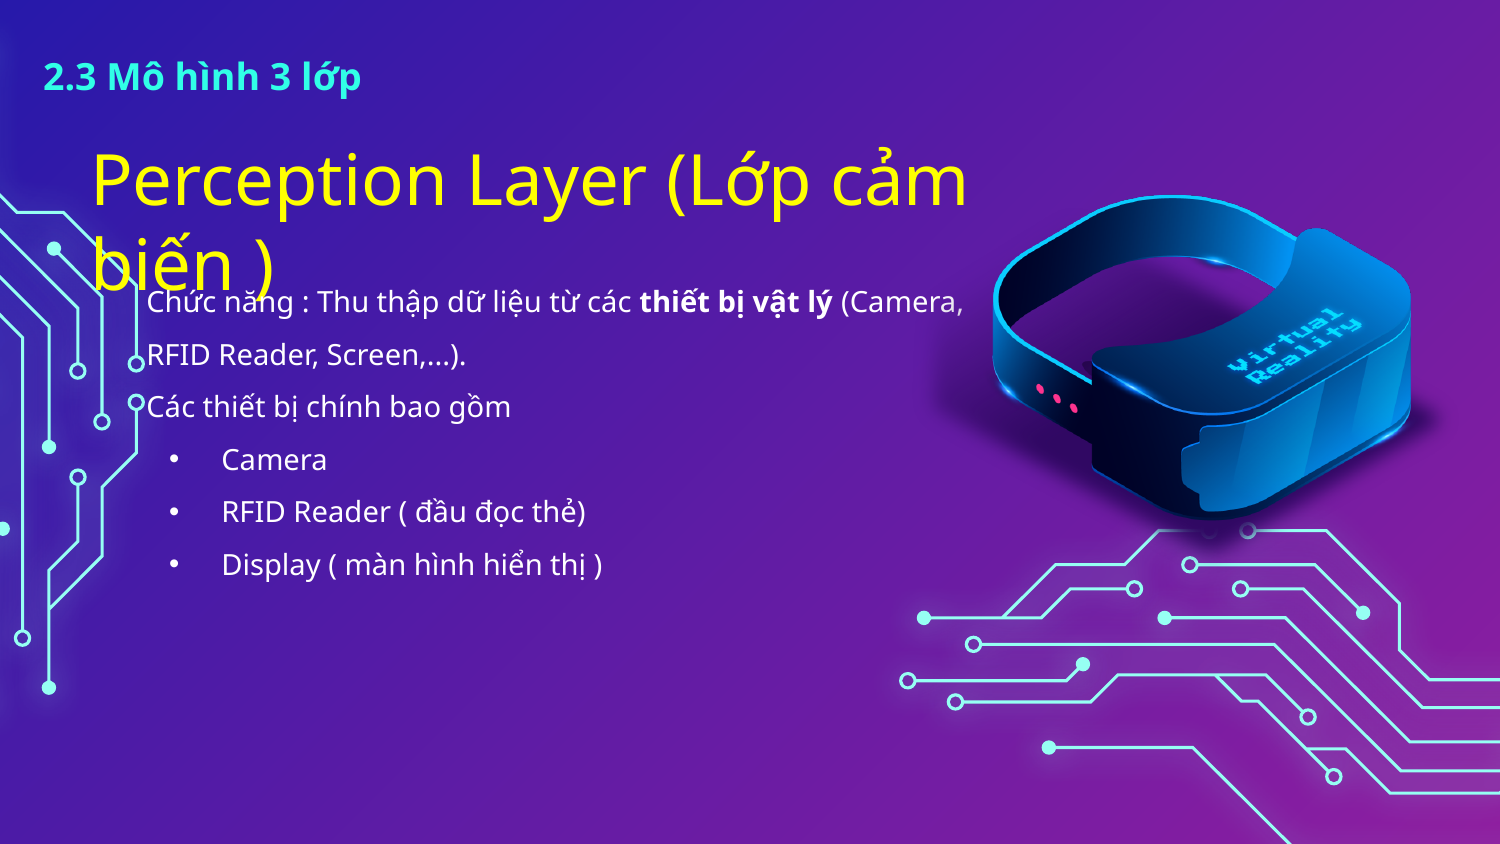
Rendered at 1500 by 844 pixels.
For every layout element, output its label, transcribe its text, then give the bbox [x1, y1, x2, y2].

text_box 2.3 Mô hình 3 lớp [43, 46, 871, 104]
title Perception Layer (Lớp cảm biến ) [89, 134, 1042, 229]
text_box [1091, 592, 1426, 844]
picture [898, 145, 1469, 585]
list Chức năng : Thu thập dữ liệu từ các thiết bị vật lý (Camera, RFID Reader, Screen,...). Các thiết bị chính bao gồm Camera RFID Reader ( đầu đọc thẻ) Display ( màn hình hiển thị ) [146, 266, 995, 646]
